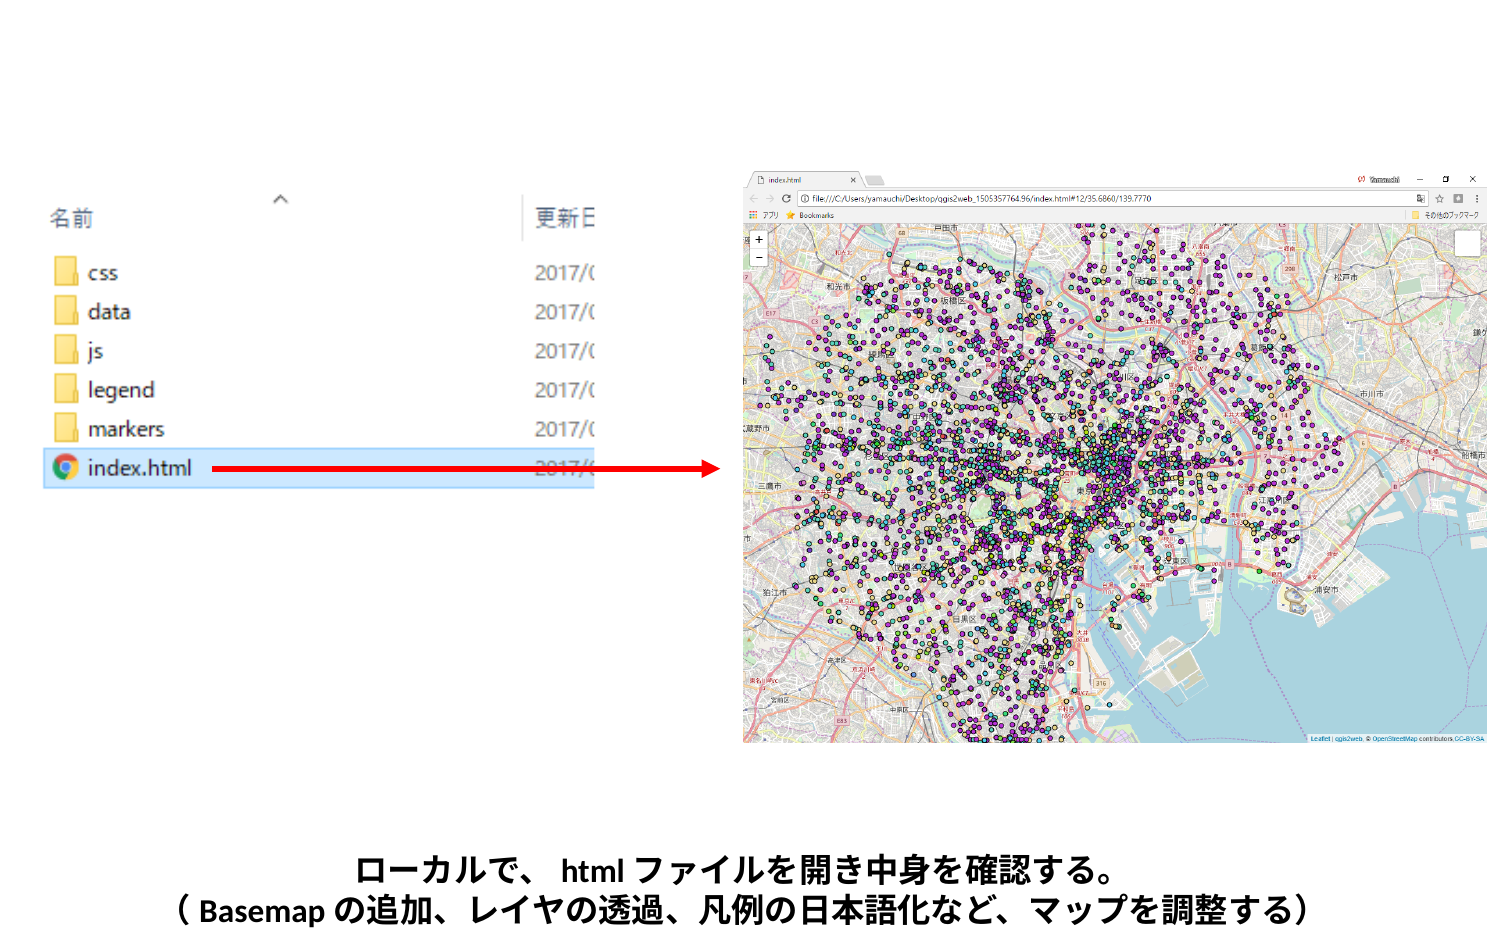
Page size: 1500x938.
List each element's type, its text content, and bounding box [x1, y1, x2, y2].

text_box ローカルで、htmlファイルを開き中身を確認する。 （Basemapの追加、レイヤの透過、凡例の日本語化など、マップを調整する） [0, 841, 1487, 937]
picture [743, 171, 1487, 743]
picture [36, 192, 595, 544]
